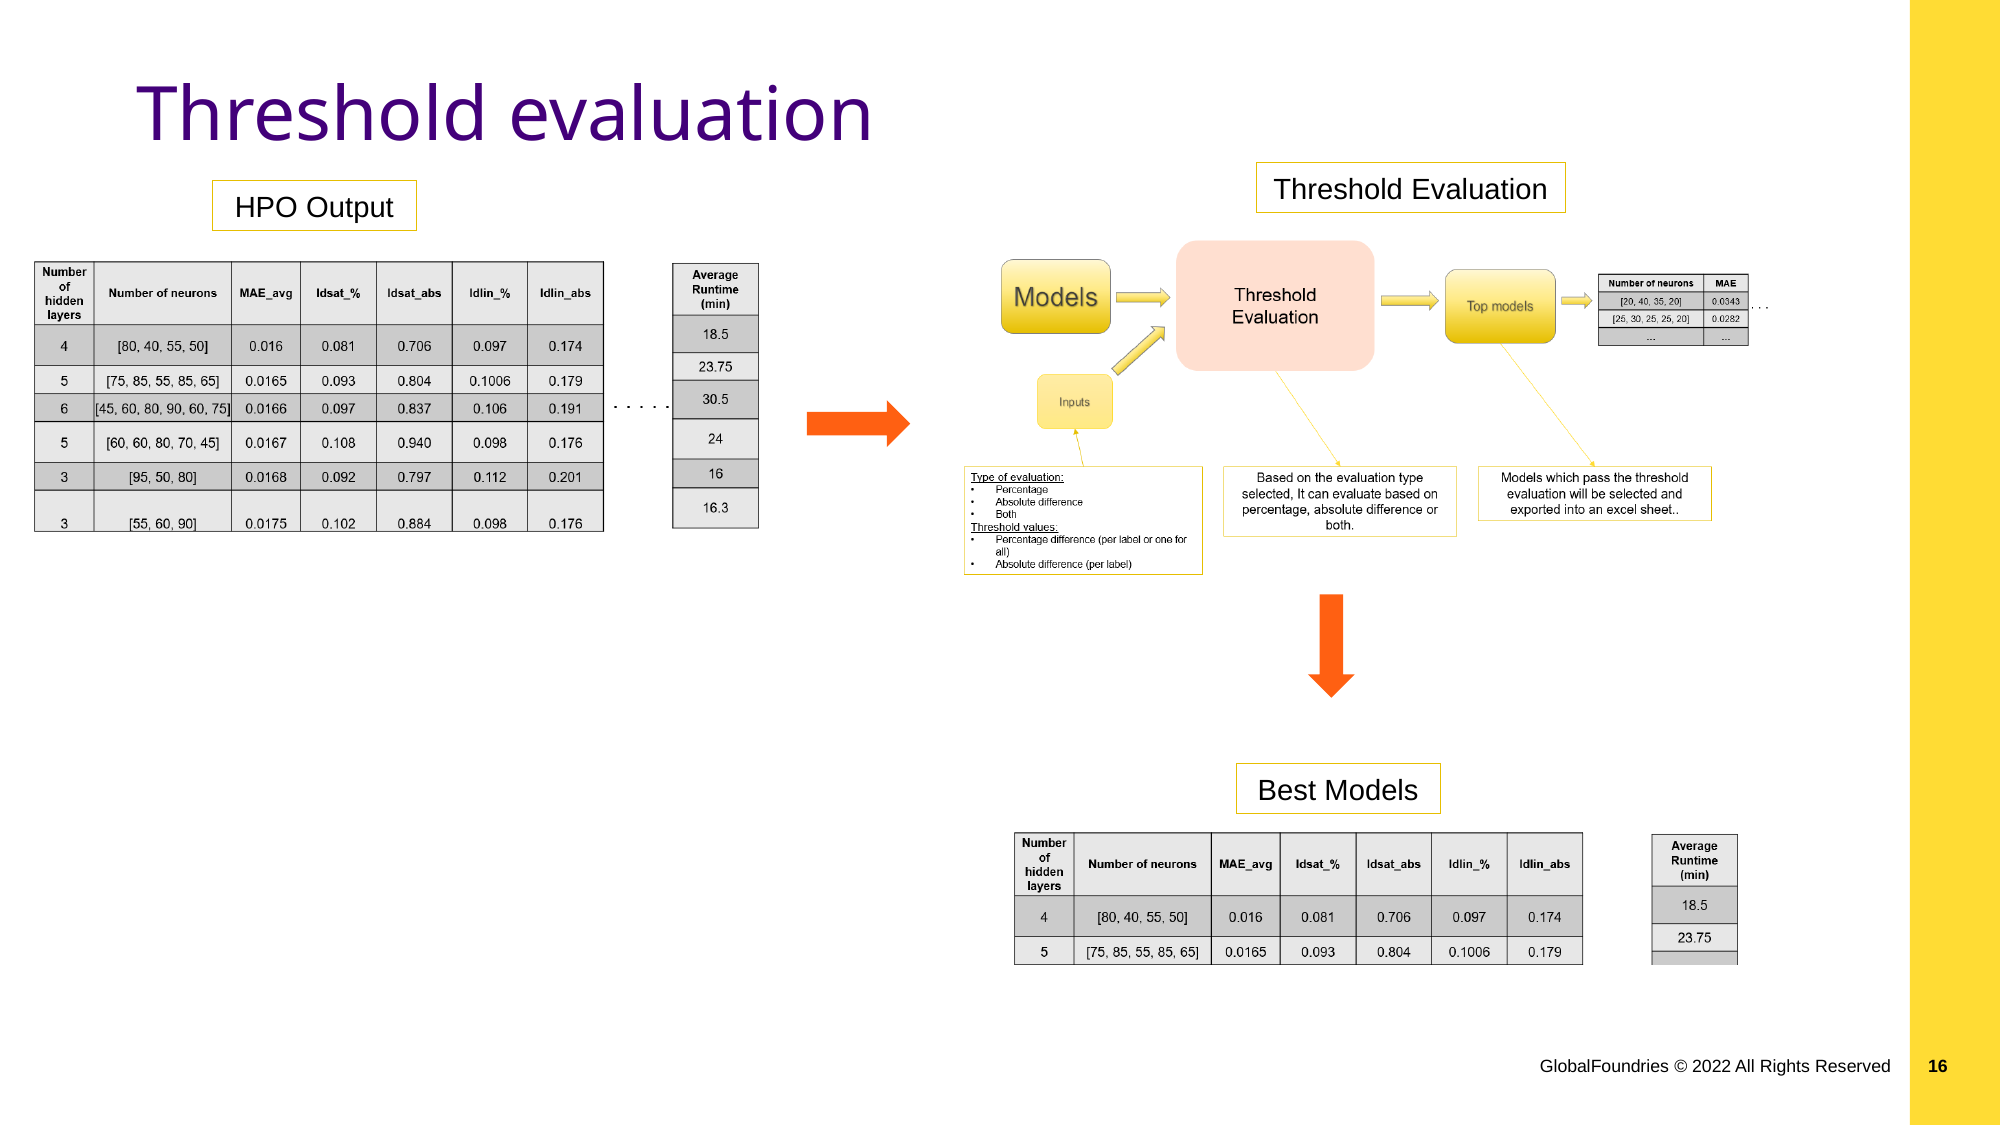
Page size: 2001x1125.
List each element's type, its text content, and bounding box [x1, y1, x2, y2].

slide_number GlobalFoundries © 2022 All Rights Reserved [1508, 1047, 1899, 1108]
picture [1000, 826, 1771, 965]
text_box HPO Output [212, 180, 417, 231]
text_box Threshold Evaluation [1256, 162, 1566, 213]
slide_number 16 [1899, 1047, 1963, 1108]
picture [946, 218, 1771, 583]
text_box [805, 397, 912, 450]
text_box Best Models [1236, 763, 1441, 814]
text_box [1305, 593, 1358, 700]
picture [20, 255, 771, 546]
title Threshold evaluation [136, 65, 1883, 159]
